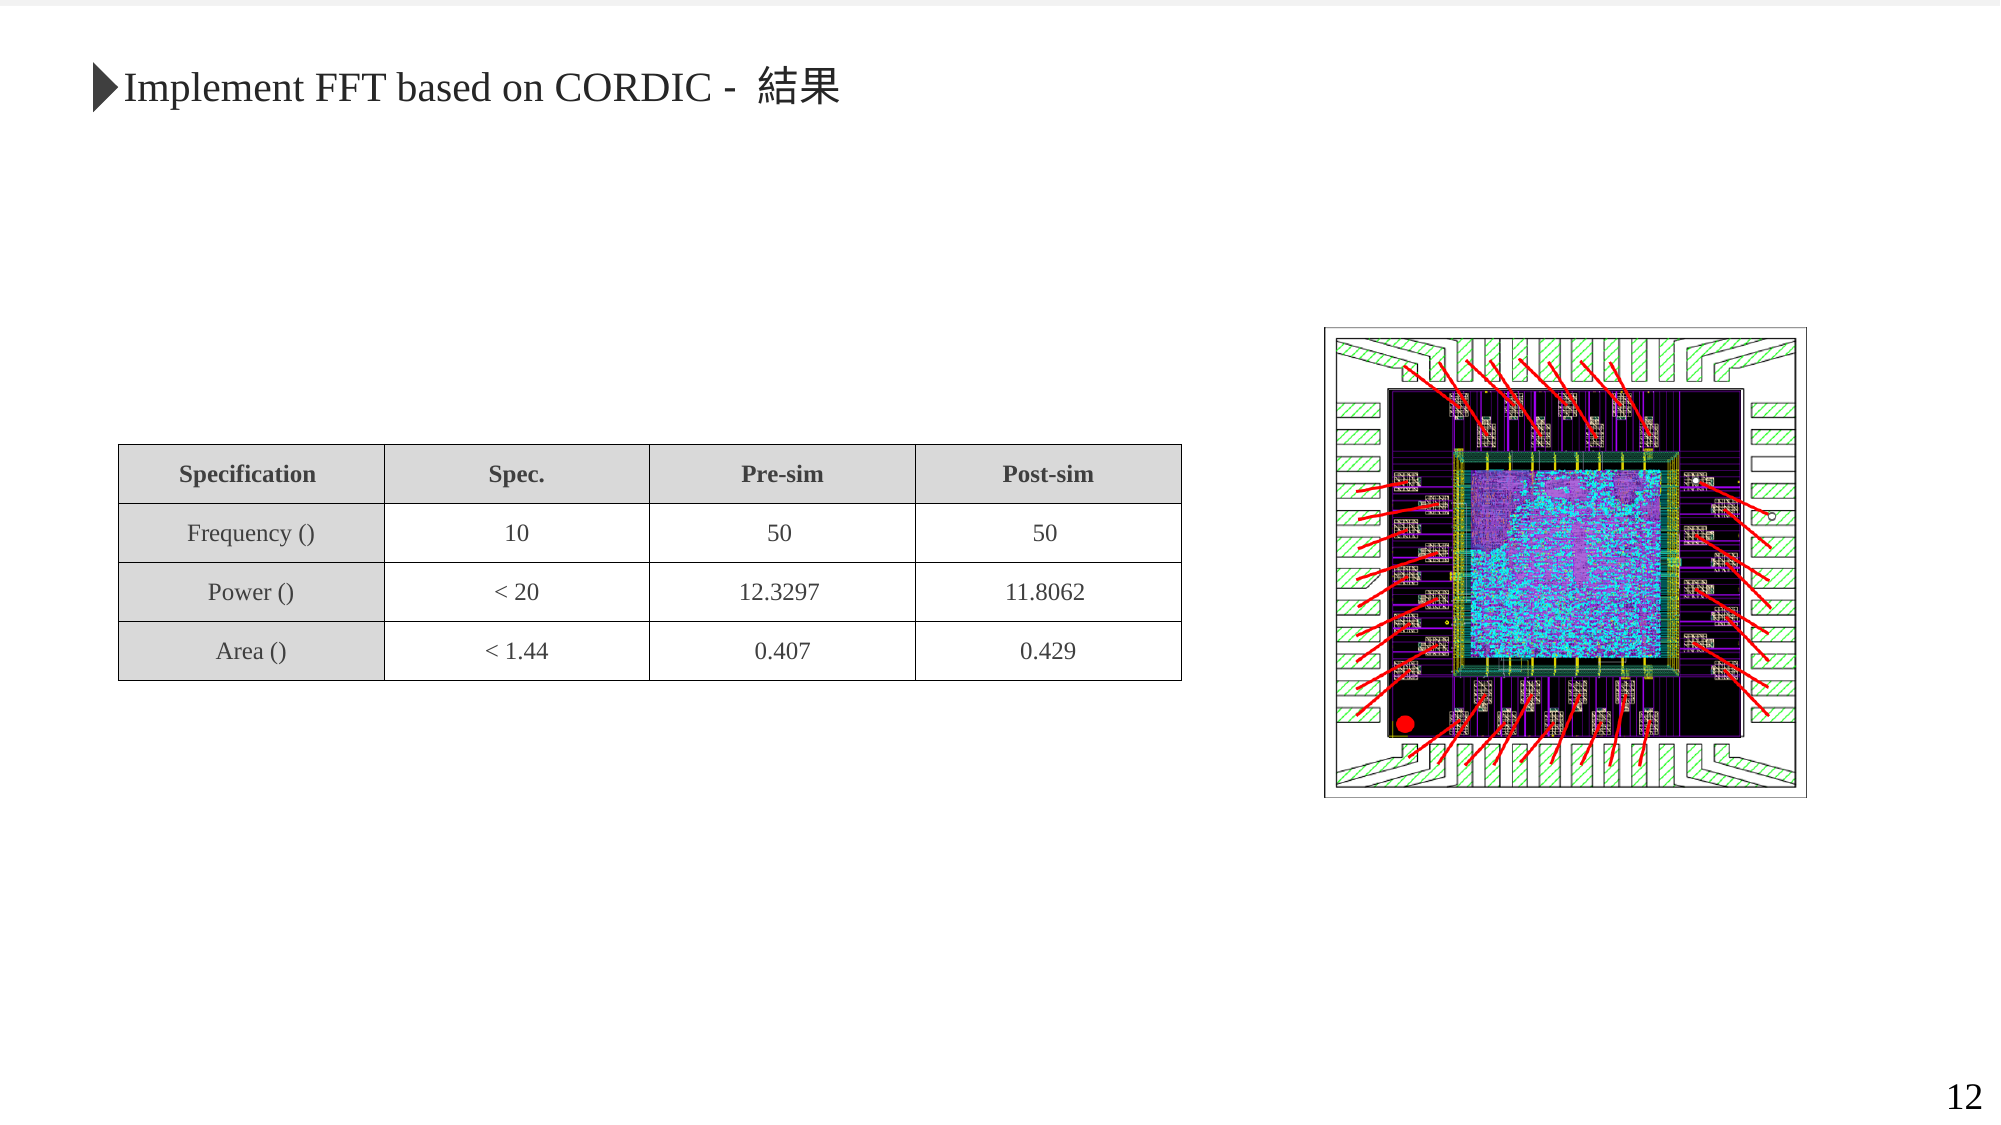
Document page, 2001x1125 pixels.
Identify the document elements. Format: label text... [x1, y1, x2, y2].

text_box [93, 52, 856, 118]
picture [1324, 327, 1807, 798]
text_box 12 [1929, 1064, 2000, 1125]
text_box [0, 5, 2000, 1125]
